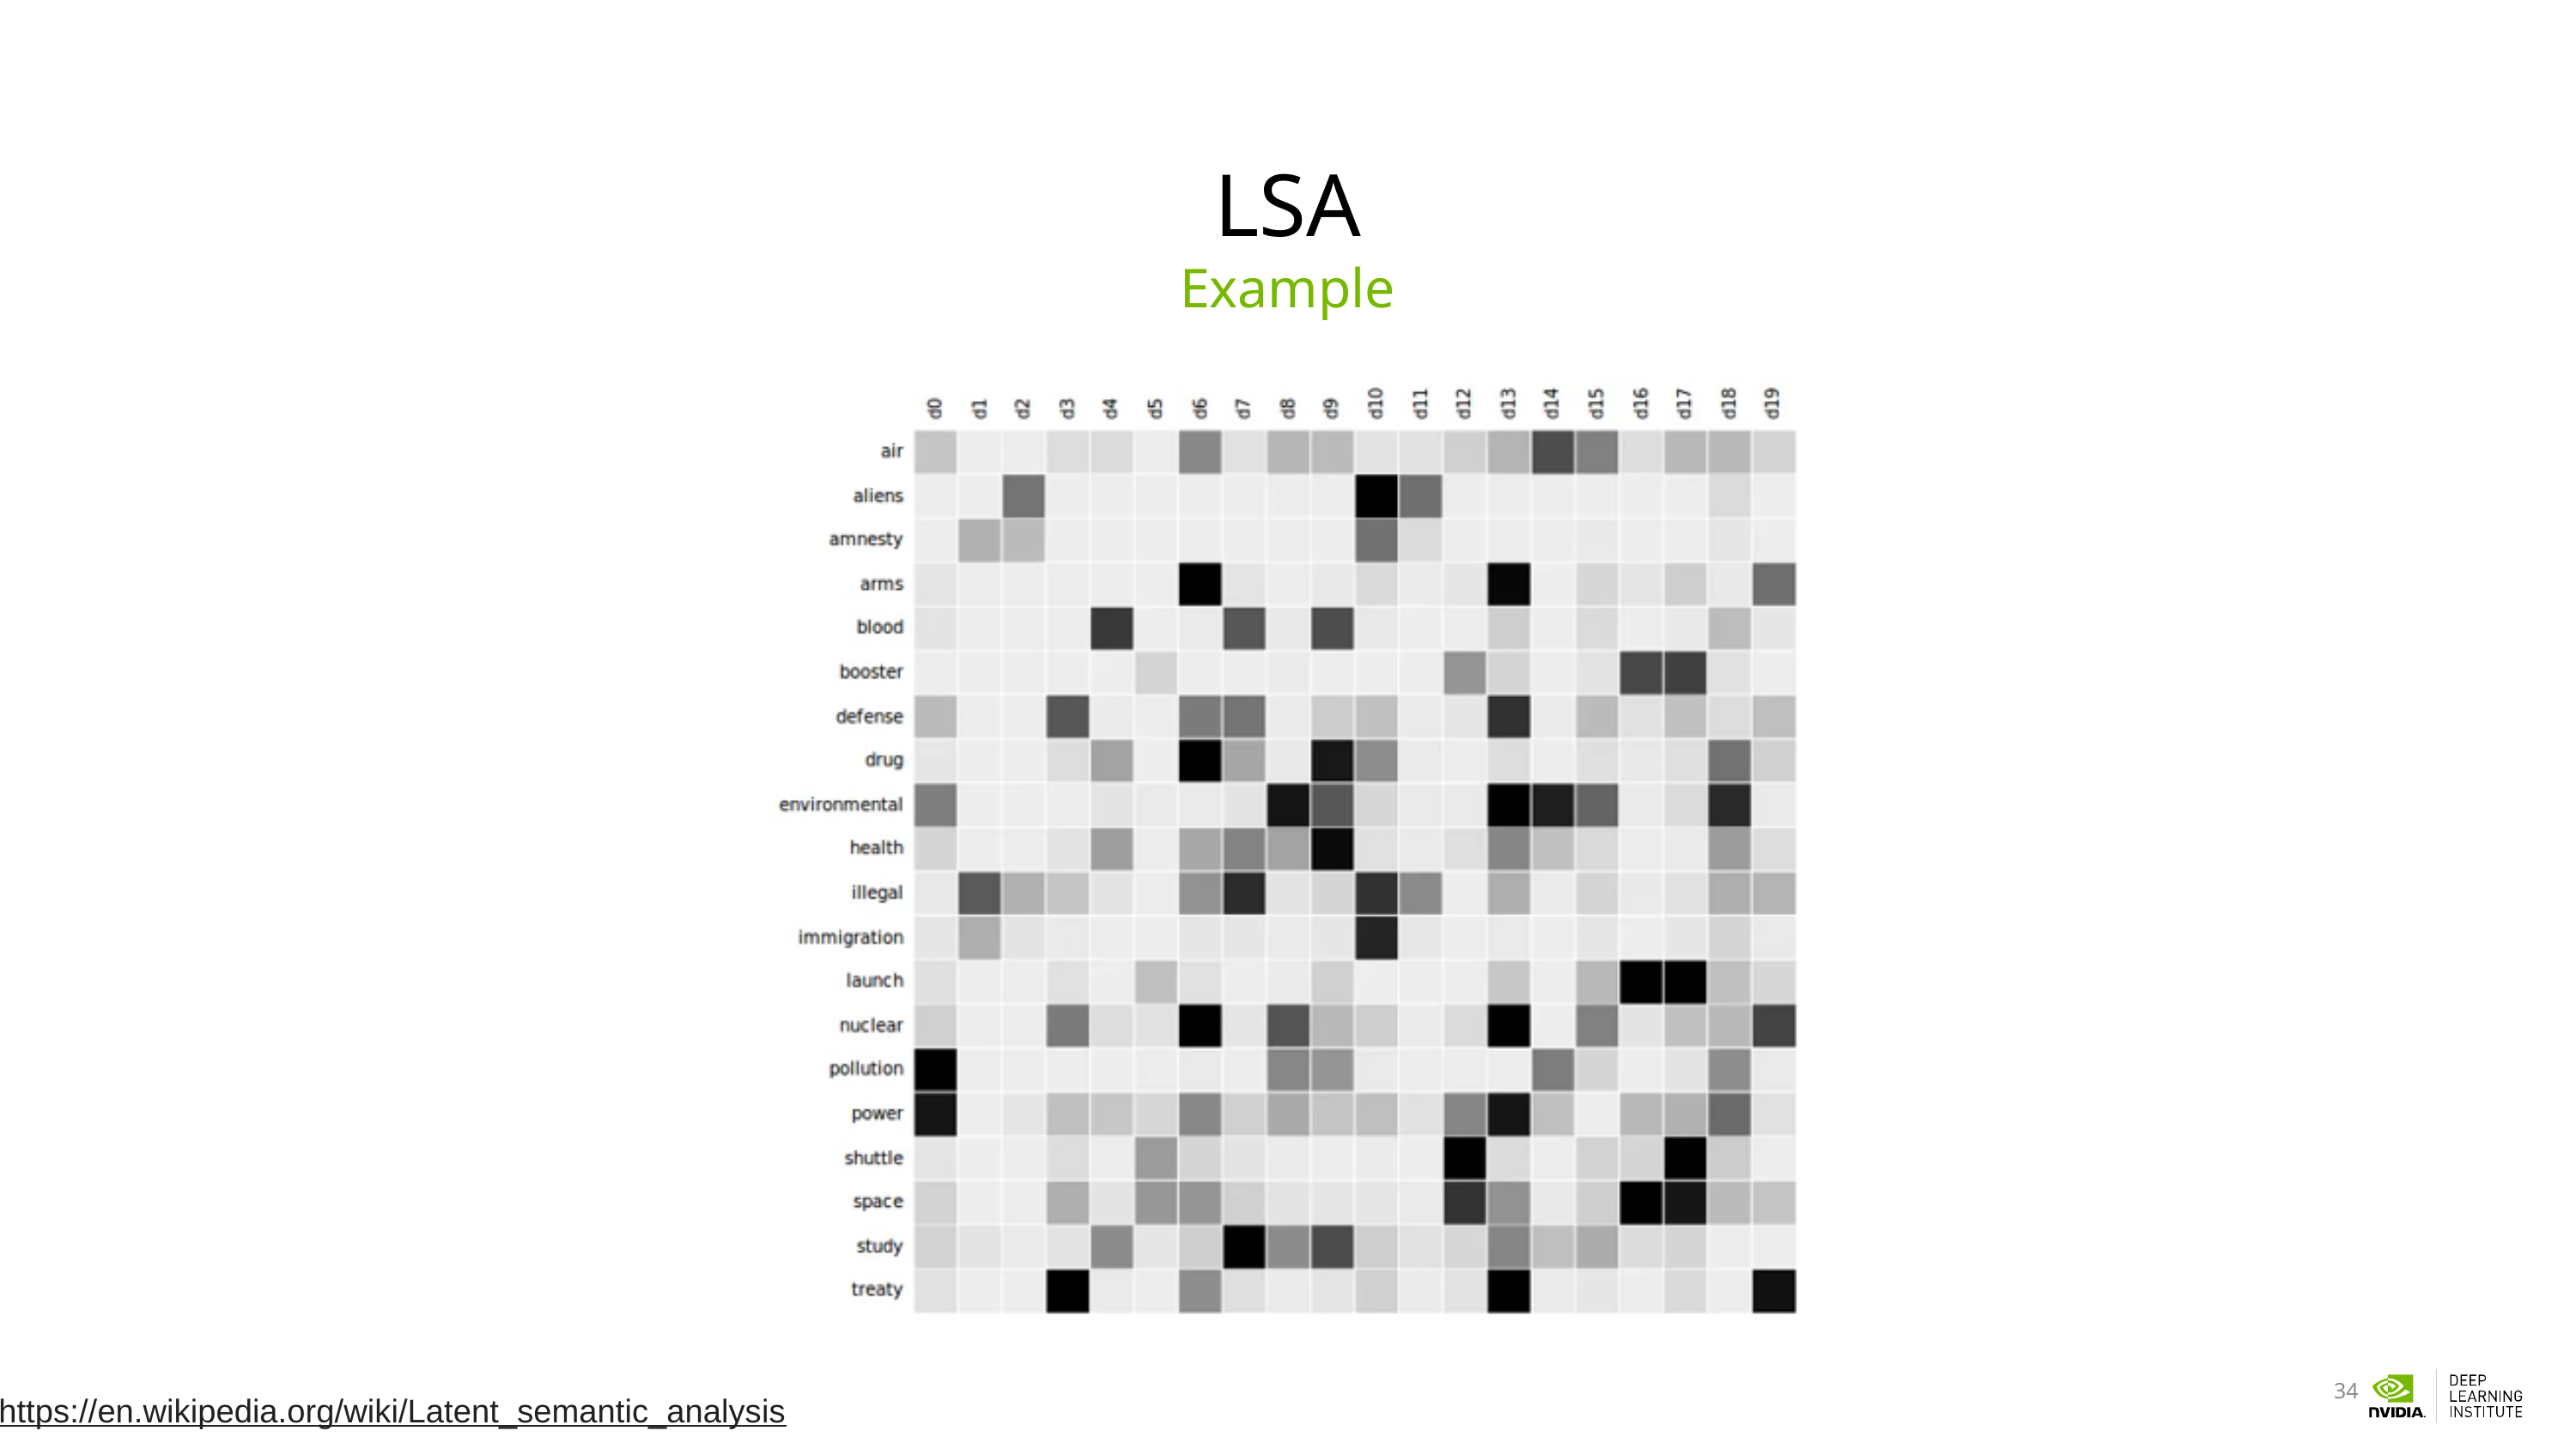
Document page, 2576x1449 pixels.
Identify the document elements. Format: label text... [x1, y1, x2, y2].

text_box https://en.wikipedia.org/wiki/Latent_semantic_analysis [0, 1382, 2257, 1438]
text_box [770, 378, 1806, 1323]
title LSA [116, 122, 2459, 255]
list Example [116, 255, 2459, 379]
